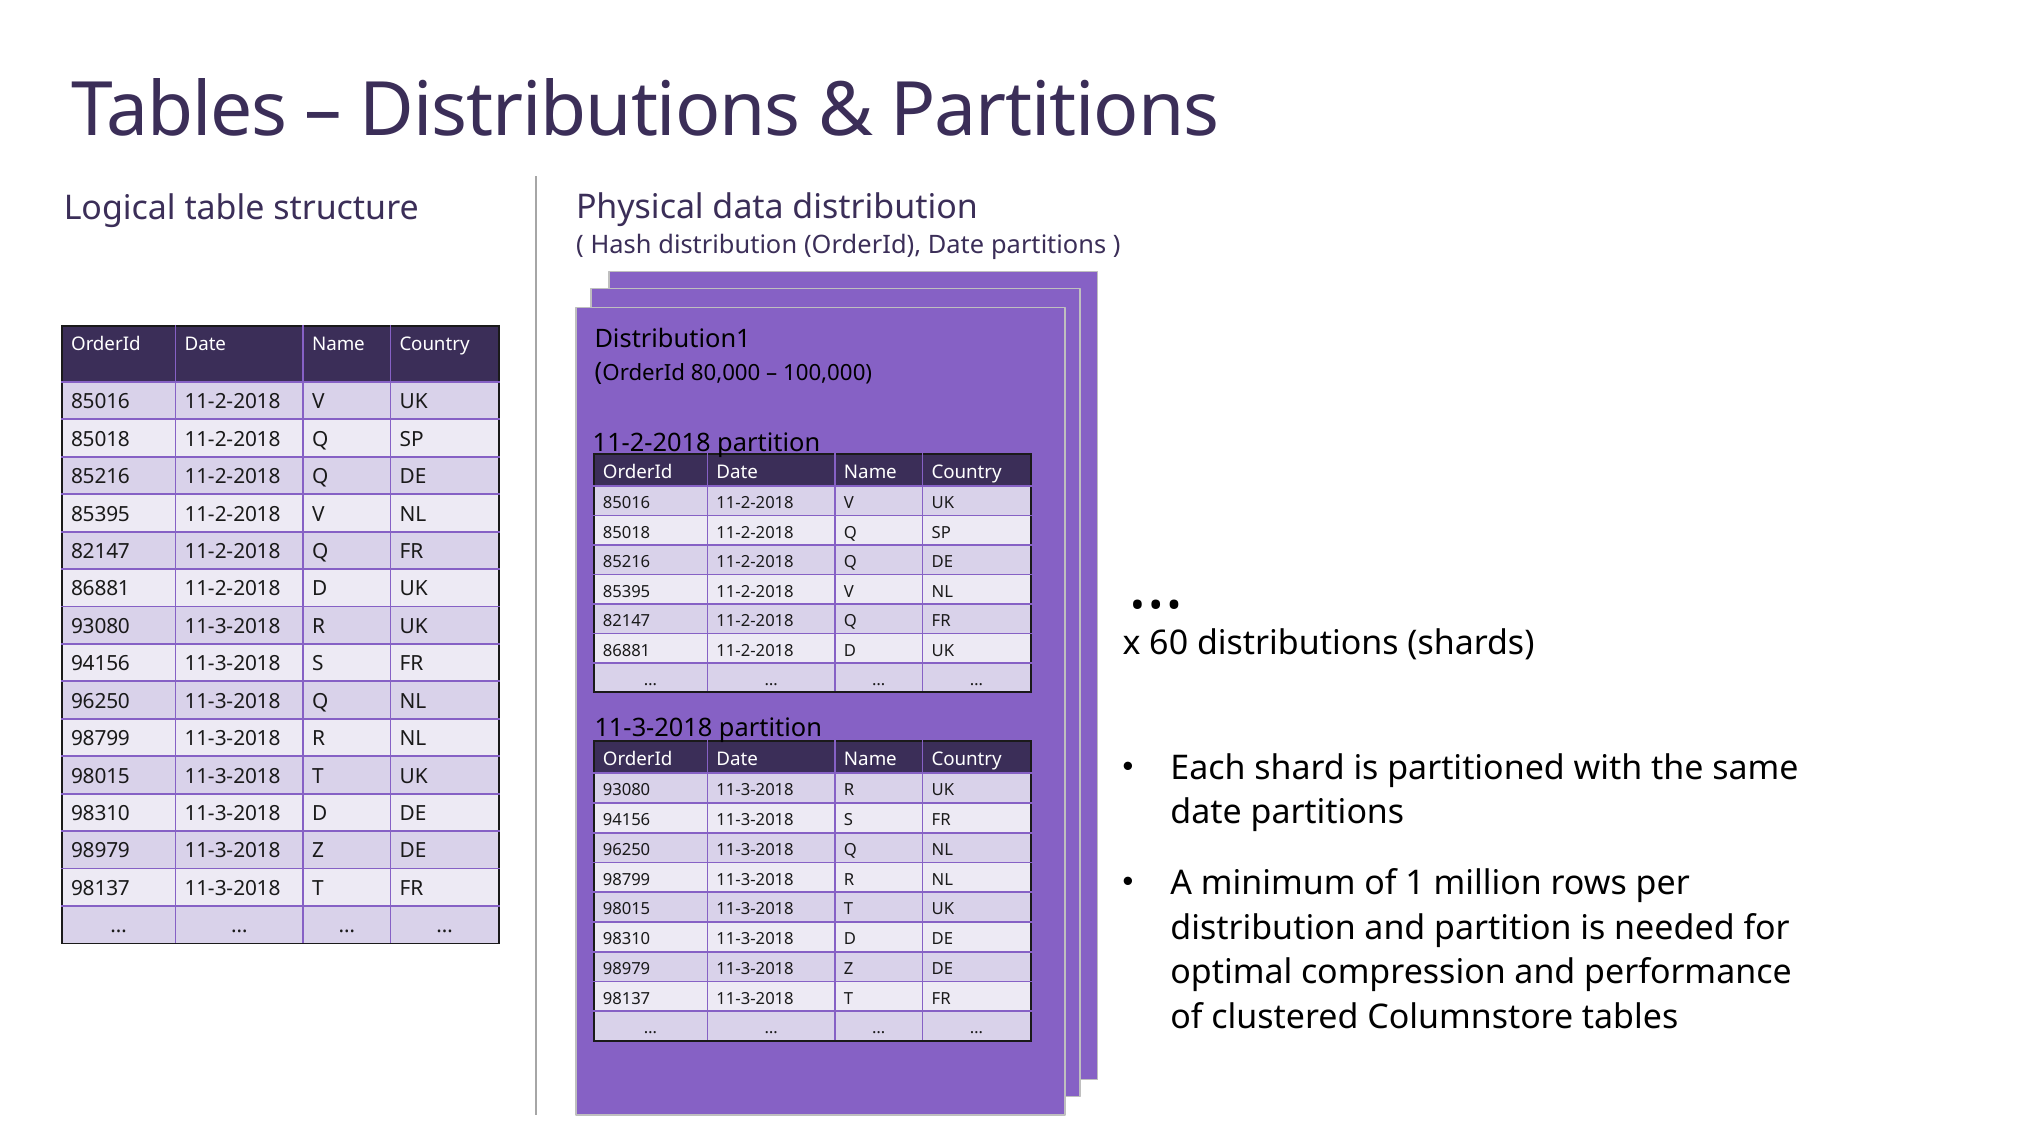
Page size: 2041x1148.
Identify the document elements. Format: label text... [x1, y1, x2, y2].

table_cell … [595, 1012, 707, 1040]
text_box [590, 288, 1081, 1097]
table_cell D [304, 795, 390, 830]
text_box Physical data distribution ( Hash distribution (OrderId), Date partitions ) [576, 180, 1129, 259]
table_cell 96250 [595, 834, 707, 862]
table_cell Q [304, 682, 390, 718]
table_cell 11-2-2018 [176, 420, 302, 456]
text_box … [1128, 530, 1212, 623]
table_cell V [304, 383, 390, 418]
text_box Each shard is partitioned with the same date partitions A minimum of 1 million rows per distribution and partition is needed for optimal compression and performance of clustered Columnstore tables [1122, 741, 1818, 1036]
table_cell 11-3-2018 [708, 953, 834, 981]
table_cell 11-3-2018 [708, 982, 834, 1010]
table_cell UK [923, 487, 1030, 515]
text_box 11-2-2018 partition [592, 422, 821, 457]
table_cell 11-2-2018 [708, 605, 834, 633]
text_box 11-3-2018 partition [594, 707, 823, 742]
table_cell 98137 [595, 982, 707, 1010]
table_cell 11-2-2018 [708, 546, 834, 574]
table_cell Q [836, 516, 922, 544]
table_cell NL [391, 720, 498, 755]
table_cell 98799 [595, 863, 707, 891]
table_cell 11-2-2018 [176, 458, 302, 493]
table_cell 11-2-2018 [176, 495, 302, 531]
table_cell 11-3-2018 [708, 863, 834, 891]
table_cell 11-2-2018 [176, 570, 302, 606]
table_cell 98310 [63, 795, 175, 830]
table_cell UK [391, 383, 498, 418]
table_cell FR [391, 533, 498, 568]
table_cell T [304, 869, 390, 905]
table_cell 11-3-2018 [708, 774, 834, 802]
table_header OrderId [595, 742, 707, 772]
table_cell … [391, 907, 498, 943]
table_cell … [923, 1012, 1030, 1040]
table_cell 98310 [595, 923, 707, 951]
table_cell 11-2-2018 [708, 575, 834, 603]
table_cell Q [836, 546, 922, 574]
table_cell 11-3-2018 [176, 682, 302, 718]
table_header Name [836, 455, 922, 485]
table_cell 85016 [63, 383, 175, 418]
table_cell 11-2-2018 [708, 634, 834, 662]
table_cell DE [391, 832, 498, 868]
table_cell R [304, 607, 390, 643]
table_cell R [836, 863, 922, 891]
table_cell UK [923, 774, 1030, 802]
table_cell 98137 [63, 869, 175, 905]
table_cell 85216 [595, 546, 707, 574]
table_cell 11-3-2018 [708, 923, 834, 951]
table_cell … [63, 907, 175, 943]
table_cell T [836, 893, 922, 921]
table_cell Z [304, 832, 390, 868]
table_cell 85395 [595, 575, 707, 603]
table_cell D [836, 634, 922, 662]
table_cell 98015 [63, 757, 175, 793]
table_cell D [836, 923, 922, 951]
table_cell 11-3-2018 [708, 893, 834, 921]
table_cell T [836, 982, 922, 1010]
table_cell 11-2-2018 [708, 487, 834, 515]
table_cell 96250 [63, 682, 175, 718]
table_cell UK [391, 757, 498, 793]
table_cell … [708, 1012, 834, 1040]
table_cell 11-3-2018 [176, 645, 302, 680]
table_cell FR [391, 645, 498, 680]
table_cell 85395 [63, 495, 175, 531]
table_header Country [923, 742, 1030, 772]
table_cell … [595, 664, 707, 691]
table_cell DE [923, 546, 1030, 574]
table_cell … [836, 664, 922, 691]
table_cell V [304, 495, 390, 531]
table_cell 11-3-2018 [708, 804, 834, 832]
table_cell NL [391, 495, 498, 531]
table_cell DE [391, 795, 498, 830]
table_header Name [836, 742, 922, 772]
table_cell NL [923, 834, 1030, 862]
table_cell UK [923, 634, 1030, 662]
table_cell V [836, 487, 922, 515]
table_cell DE [391, 458, 498, 493]
table_cell UK [391, 607, 498, 643]
table_header OrderId [63, 327, 175, 381]
table_cell T [304, 757, 390, 793]
table_cell 82147 [595, 605, 707, 633]
table_cell FR [923, 605, 1030, 633]
table_cell UK [391, 570, 498, 606]
table_cell 11-3-2018 [176, 832, 302, 868]
title Tables – Distributions & Partitions [71, 33, 1923, 158]
table_cell 86881 [63, 570, 175, 606]
table_cell 11-2-2018 [176, 533, 302, 568]
table_cell 11-3-2018 [176, 607, 302, 643]
table_cell 93080 [63, 607, 175, 643]
table_cell 82147 [63, 533, 175, 568]
text_box [575, 307, 1066, 1116]
table_cell 94156 [595, 804, 707, 832]
table_header Date [708, 455, 834, 485]
table_header Country [391, 327, 498, 381]
table_cell Q [304, 458, 390, 493]
table_cell Q [836, 834, 922, 862]
table_cell 11-2-2018 [176, 383, 302, 418]
table_cell 11-3-2018 [176, 869, 302, 905]
table_cell Q [304, 420, 390, 456]
table_cell UK [923, 893, 1030, 921]
table_cell 11-2-2018 [708, 516, 834, 544]
table_cell Q [304, 533, 390, 568]
table_cell 94156 [63, 645, 175, 680]
table_cell 98799 [63, 720, 175, 755]
table_cell 11-3-2018 [176, 757, 302, 793]
table_cell Z [836, 953, 922, 981]
text_box x 60 distributions (shards) [1122, 616, 1593, 662]
table_cell FR [391, 869, 498, 905]
table_cell 85216 [63, 458, 175, 493]
table_cell FR [923, 982, 1030, 1010]
table_cell 85018 [595, 516, 707, 544]
table_cell R [836, 774, 922, 802]
table_cell FR [923, 804, 1030, 832]
table_header Name [304, 327, 390, 381]
table_cell S [836, 804, 922, 832]
table_cell … [304, 907, 390, 943]
table_cell 11-3-2018 [176, 795, 302, 830]
table_cell NL [923, 575, 1030, 603]
table_cell S [304, 645, 390, 680]
table_cell 11-3-2018 [708, 834, 834, 862]
table_cell … [708, 664, 834, 691]
list Logical table structure [63, 181, 462, 224]
table_cell DE [923, 923, 1030, 951]
table_cell SP [391, 420, 498, 456]
table_cell D [304, 570, 390, 606]
text_box [608, 271, 1098, 1080]
table_cell … [923, 664, 1030, 691]
table_cell 98979 [63, 832, 175, 868]
table_header OrderId [595, 457, 707, 485]
table_cell … [836, 1012, 922, 1040]
table_header Date [708, 742, 834, 772]
table_cell R [304, 720, 390, 755]
table_cell 98015 [595, 893, 707, 921]
table_cell DE [923, 953, 1030, 981]
table_cell V [836, 575, 922, 603]
table_cell 11-3-2018 [176, 720, 302, 755]
table_cell SP [923, 516, 1030, 544]
table_cell 86881 [595, 634, 707, 662]
table_cell 93080 [595, 774, 707, 802]
table_cell 85016 [595, 487, 707, 515]
table_header Country [923, 455, 1030, 485]
table_cell 98979 [595, 953, 707, 981]
text_box Distribution1 (OrderId 80,000 – 100,000) [594, 318, 1047, 386]
table_header Date [176, 327, 302, 381]
table_cell NL [923, 863, 1030, 891]
table_cell 85018 [63, 420, 175, 456]
table_cell Q [836, 605, 922, 633]
table_cell … [176, 907, 302, 943]
table_cell NL [391, 682, 498, 718]
